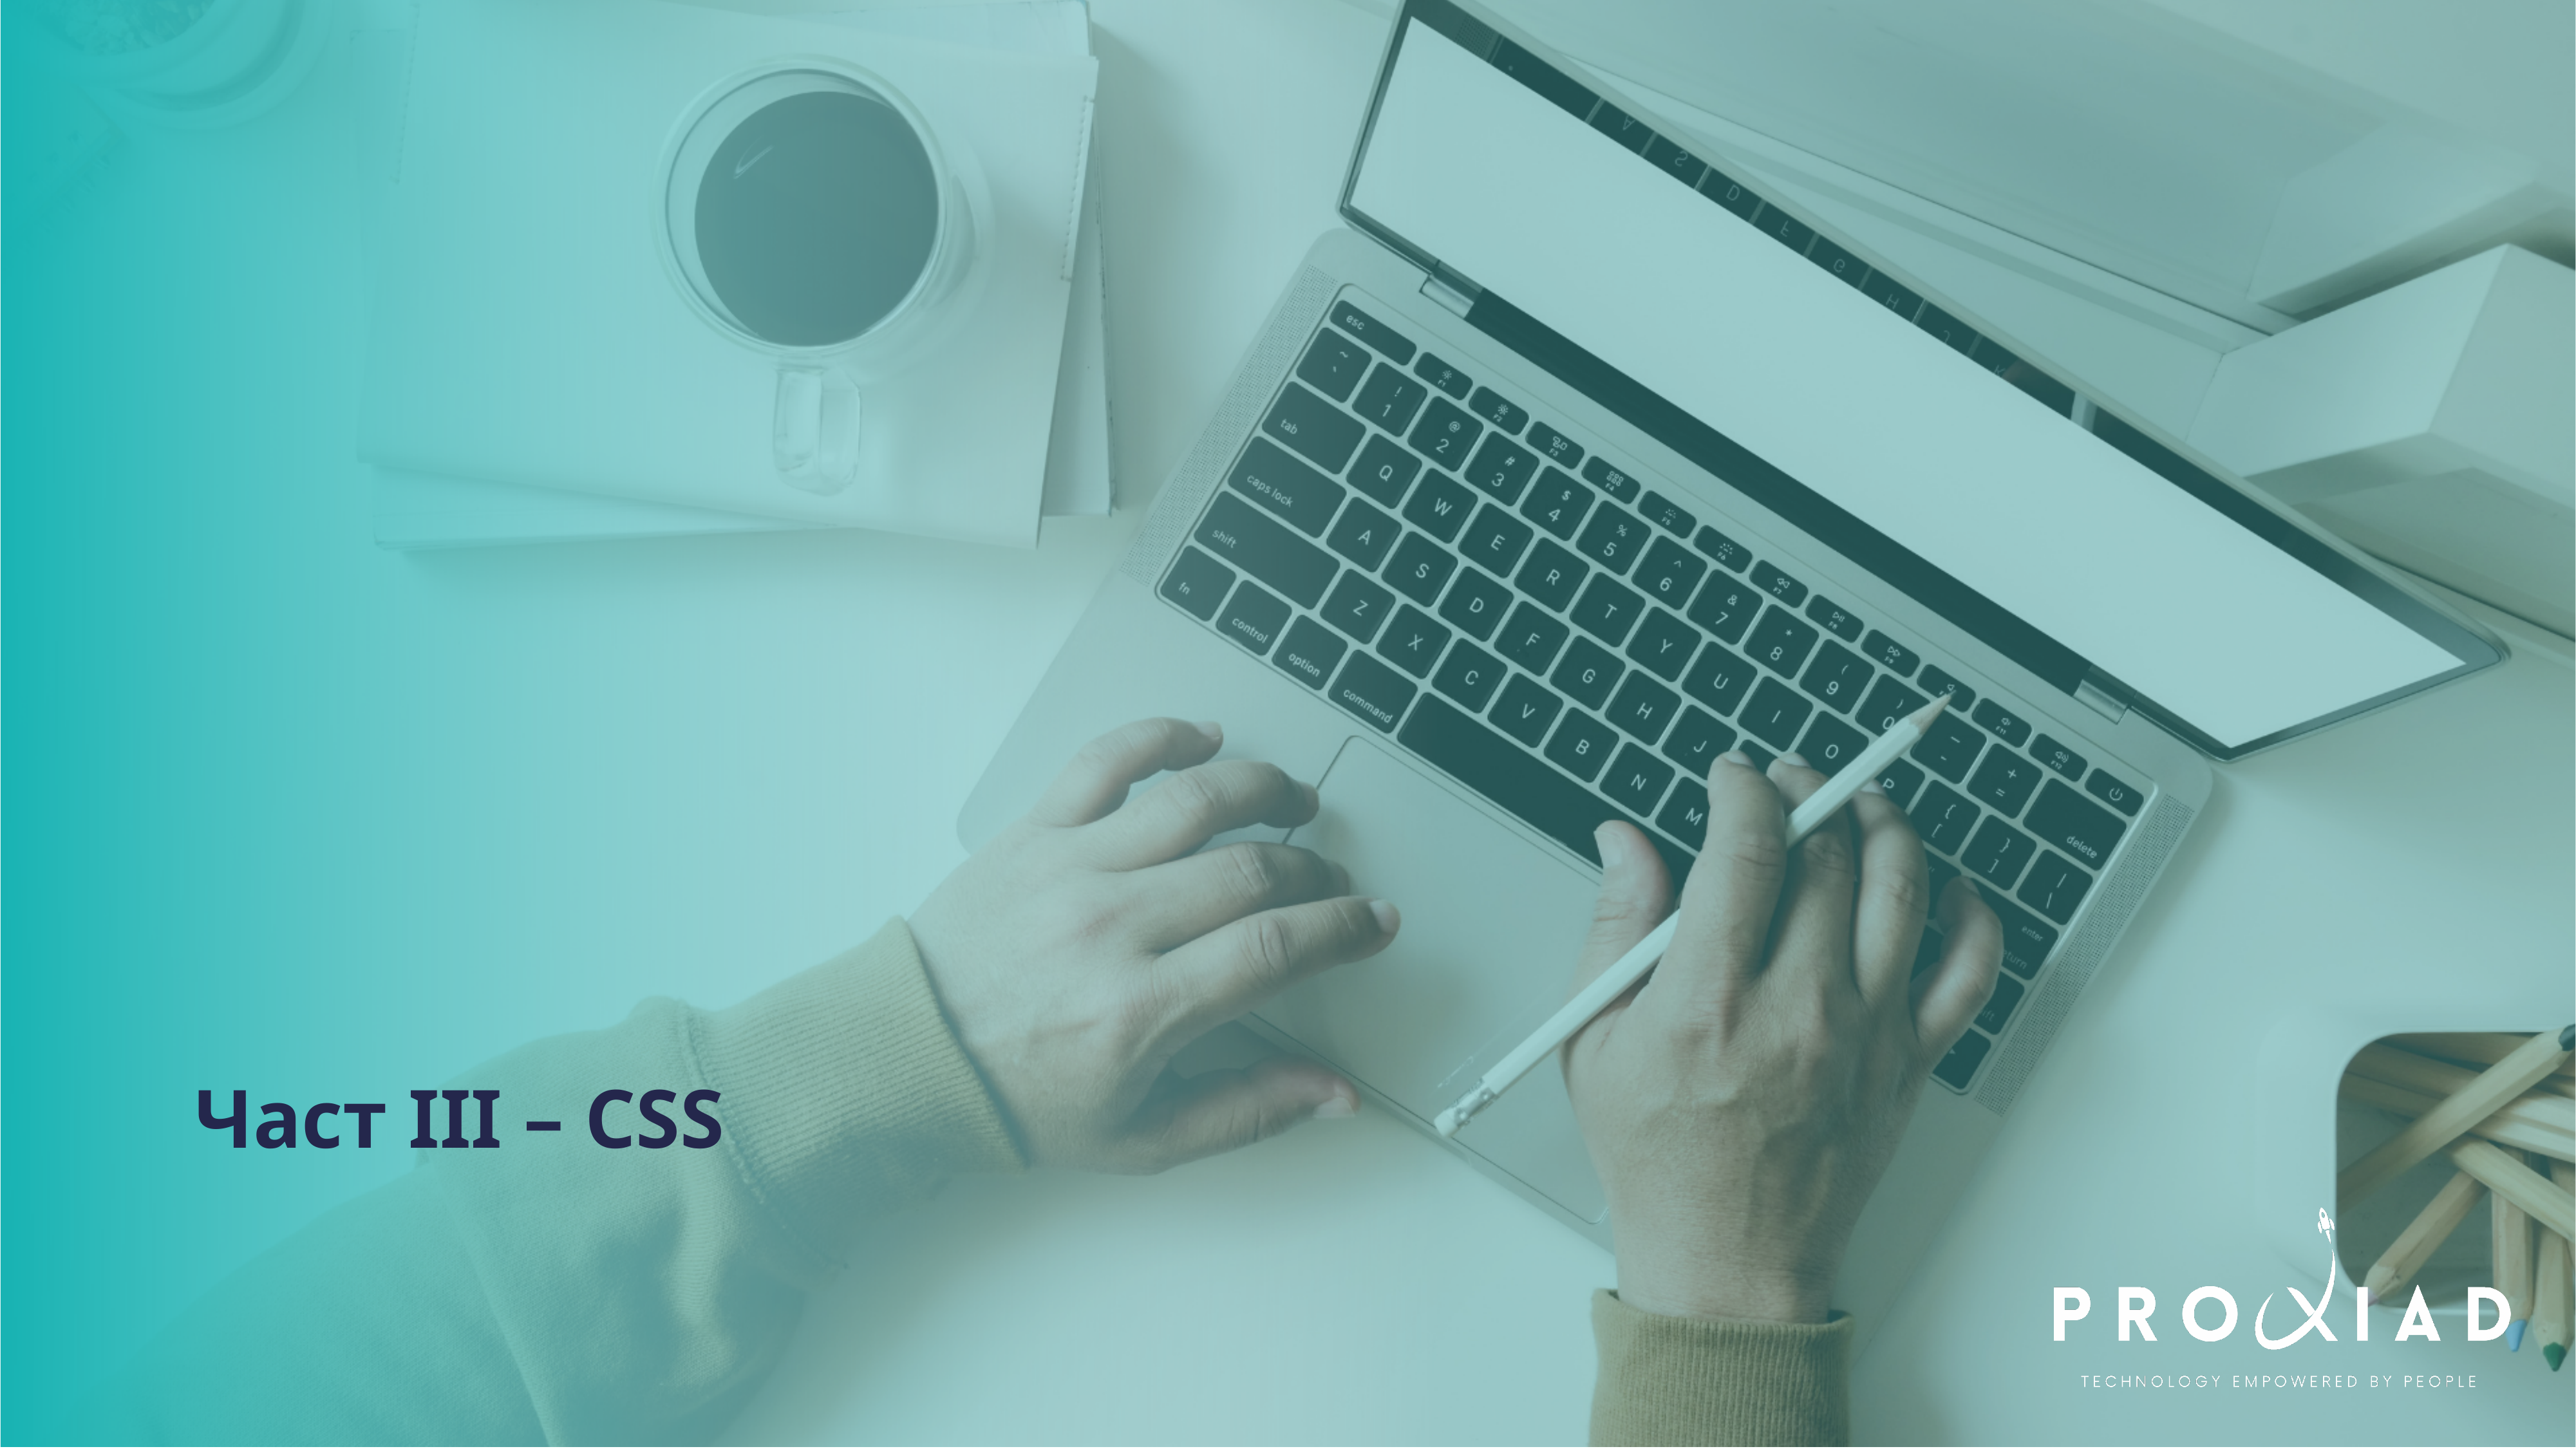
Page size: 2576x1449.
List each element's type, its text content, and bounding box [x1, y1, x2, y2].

picture [0, 0, 2576, 1447]
text_box Част III – CSS [185, 1074, 2003, 1280]
